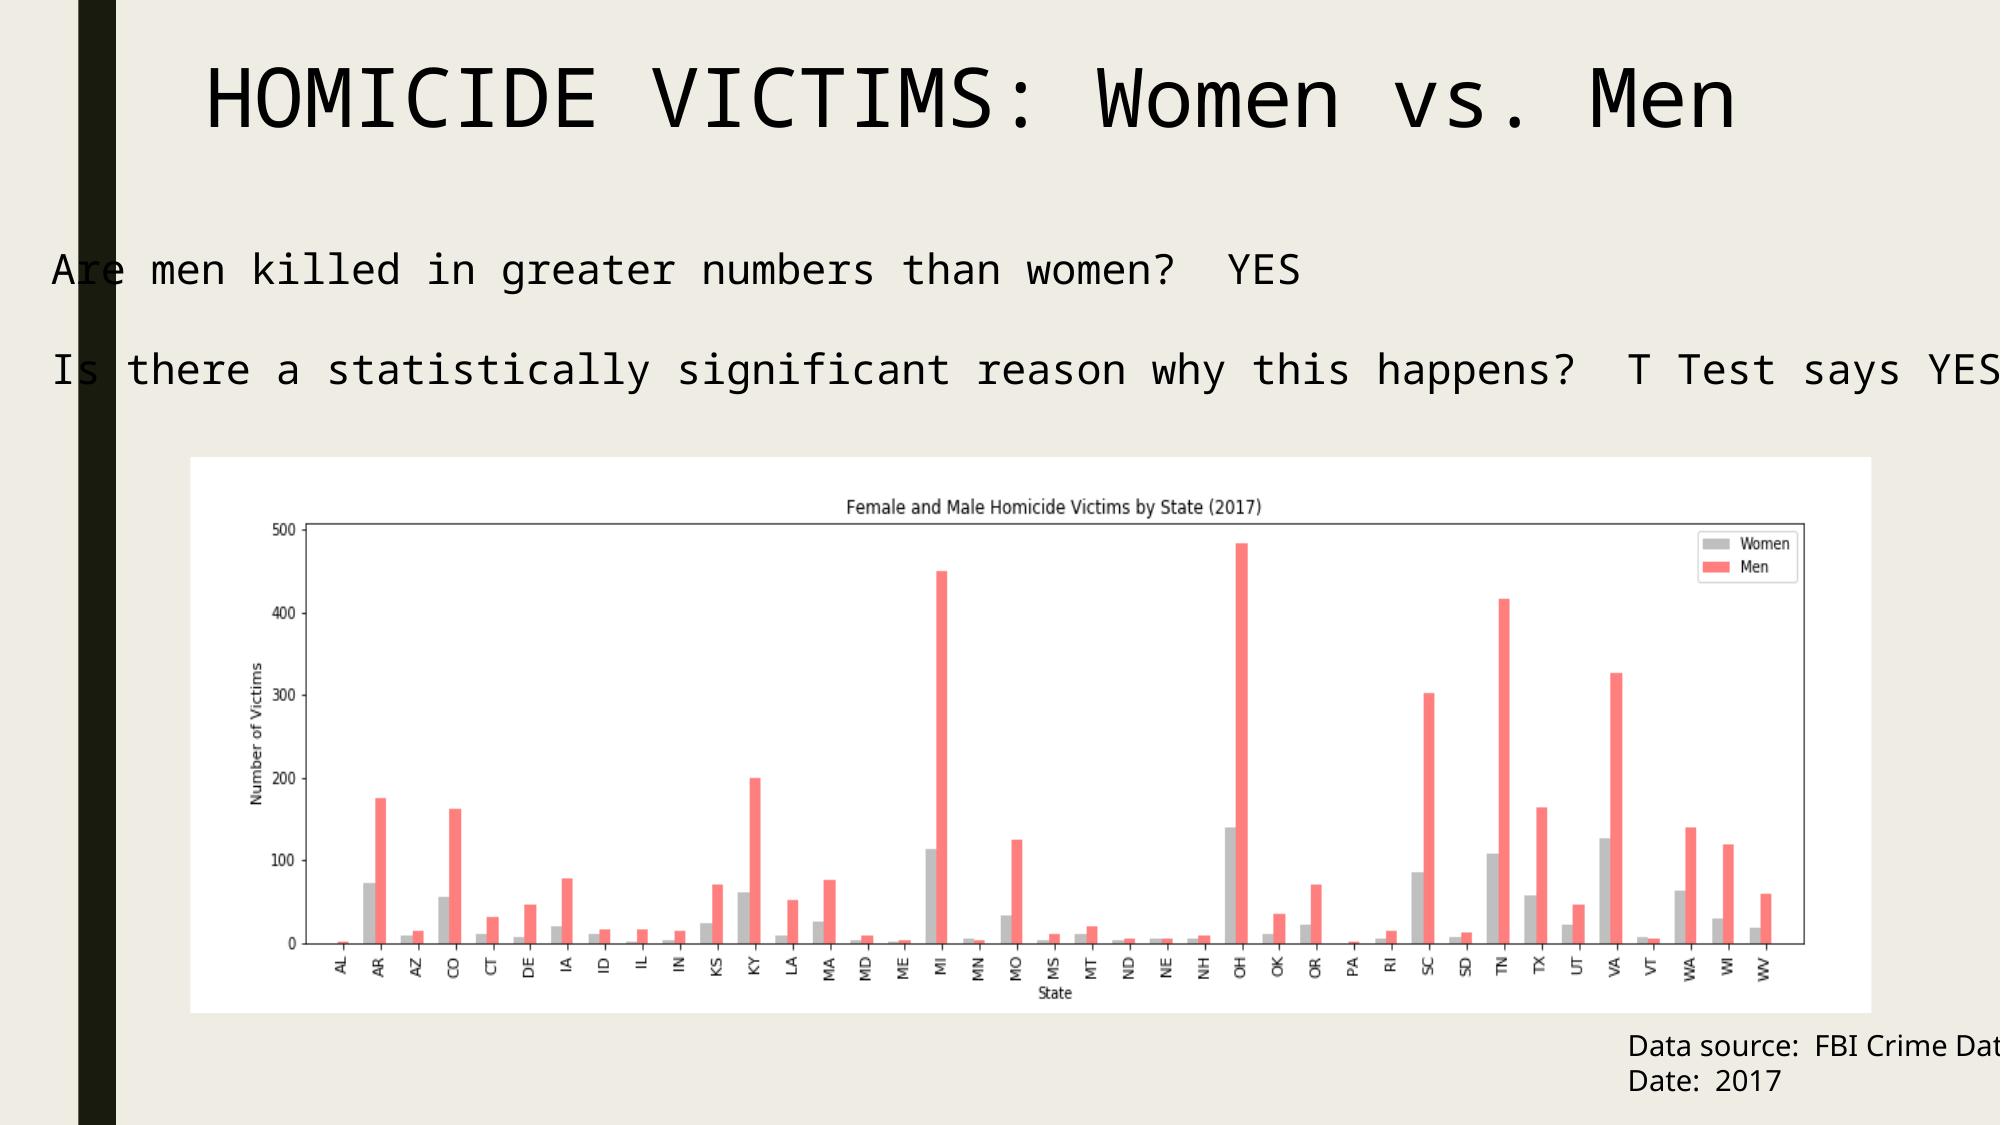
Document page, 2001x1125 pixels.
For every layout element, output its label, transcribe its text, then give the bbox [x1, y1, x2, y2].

title HOMICIDE VICTIMS: Women vs. Men [190, 49, 1766, 176]
text_box Are men killed in greater numbers than women? YES Is there a statistically significant reason why this happens? T Test says YES [36, 235, 2000, 446]
text_box Data source: FBI Crime Data Date: 2017 [1613, 1020, 2000, 1125]
picture [190, 457, 1872, 1013]
